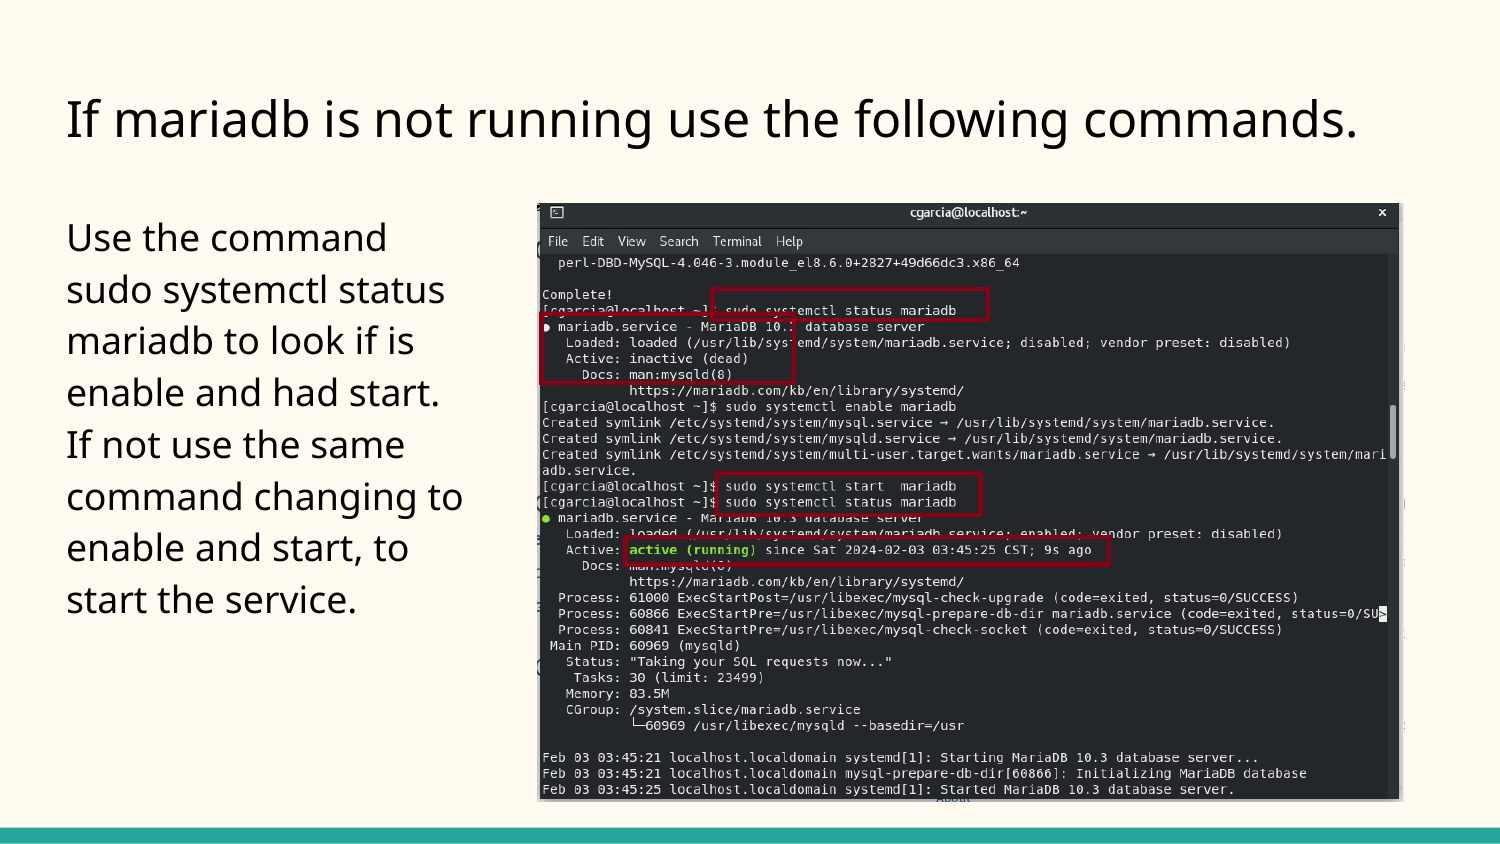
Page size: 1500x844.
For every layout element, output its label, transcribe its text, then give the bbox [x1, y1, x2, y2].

picture [537, 203, 1405, 802]
title If mariadb is not running use the following commands. [51, 72, 1449, 174]
list Use the command sudo systemctl status mariadb to look if is enable and had start. If not use the same command changing to enable and start, to start the service. [51, 192, 484, 750]
